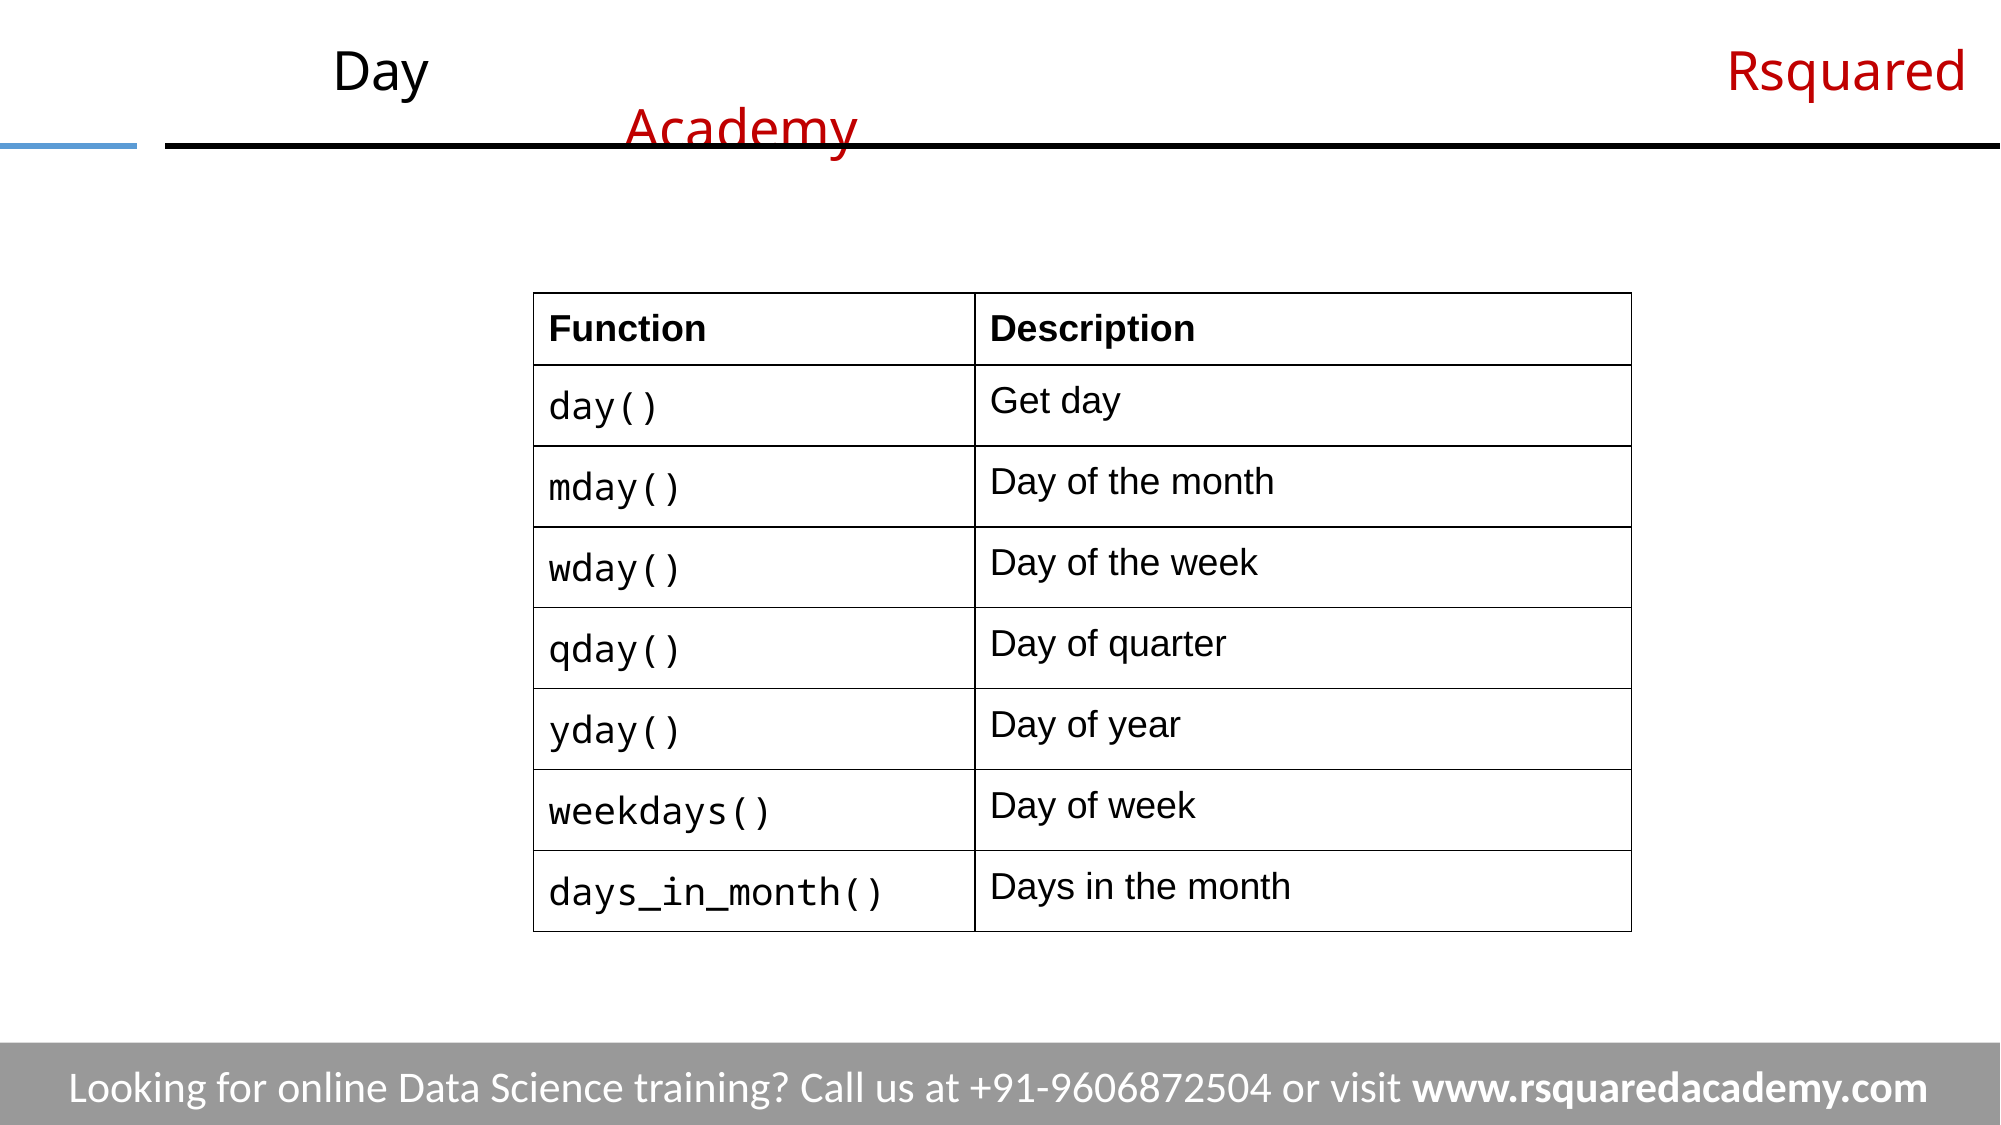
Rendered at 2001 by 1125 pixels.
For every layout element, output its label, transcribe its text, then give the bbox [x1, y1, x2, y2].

table_cell yday() [534, 689, 974, 769]
table_cell day() [534, 366, 974, 445]
table_cell mday() [534, 447, 974, 526]
table_cell Day of quarter [976, 608, 1631, 688]
table_cell Get day [976, 366, 1631, 445]
text_box Looking for online Data Science training? Call us at +91-9606872504 or visit www.rsquaredacademy.com [0, 1042, 2000, 1125]
table_cell Days in the month [976, 851, 1631, 931]
table_cell weekdays() [534, 770, 974, 850]
table_cell days_in_month() [534, 851, 974, 931]
table_cell Day of week [976, 770, 1631, 850]
table_cell Day of the week [976, 528, 1631, 607]
table_cell wday() [534, 528, 974, 607]
table_cell qday() [534, 608, 974, 688]
table_cell Day of year [976, 689, 1631, 769]
title Day Rsquared Academy [0, 0, 2000, 146]
table_cell Day of the month [976, 447, 1631, 526]
table_header Description [976, 294, 1631, 364]
table_header Function [534, 294, 974, 364]
